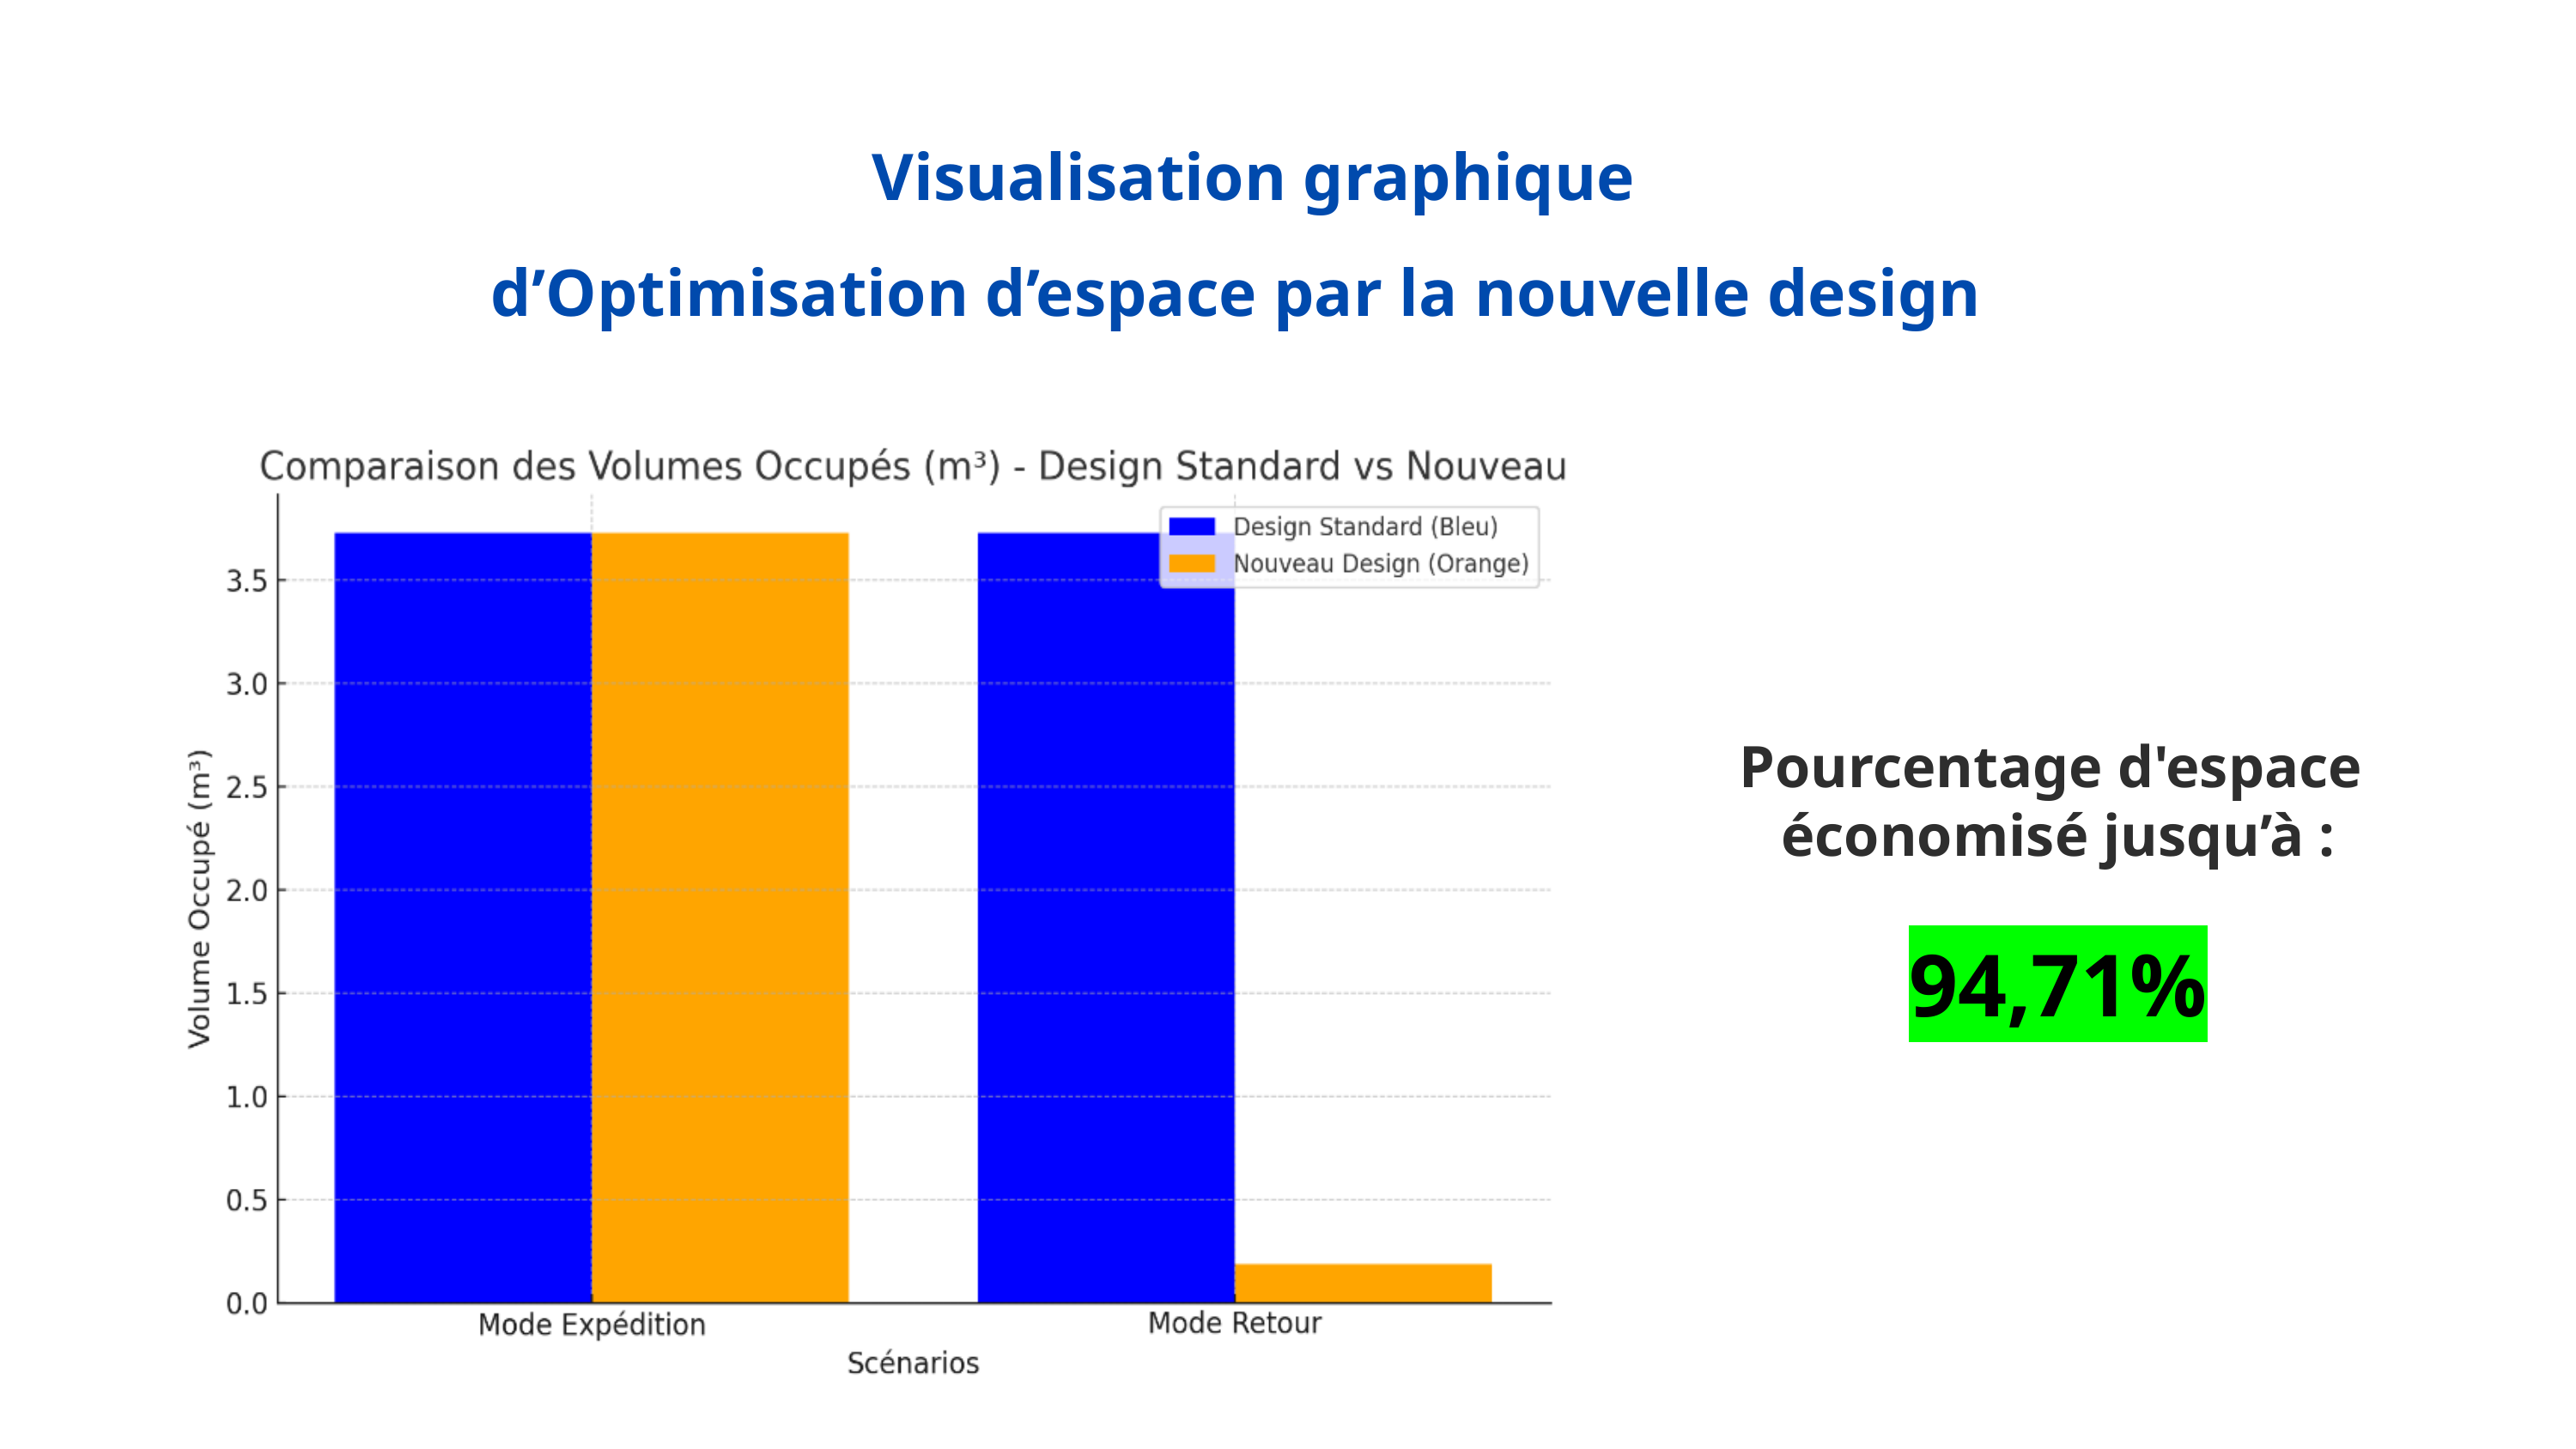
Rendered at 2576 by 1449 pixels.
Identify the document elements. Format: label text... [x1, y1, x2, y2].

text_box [1406, 724, 2576, 1042]
picture [171, 431, 1584, 1398]
text_box Visualisation graphique d’Optimisation d’espace par la nouvelle design [0, 0, 2523, 330]
